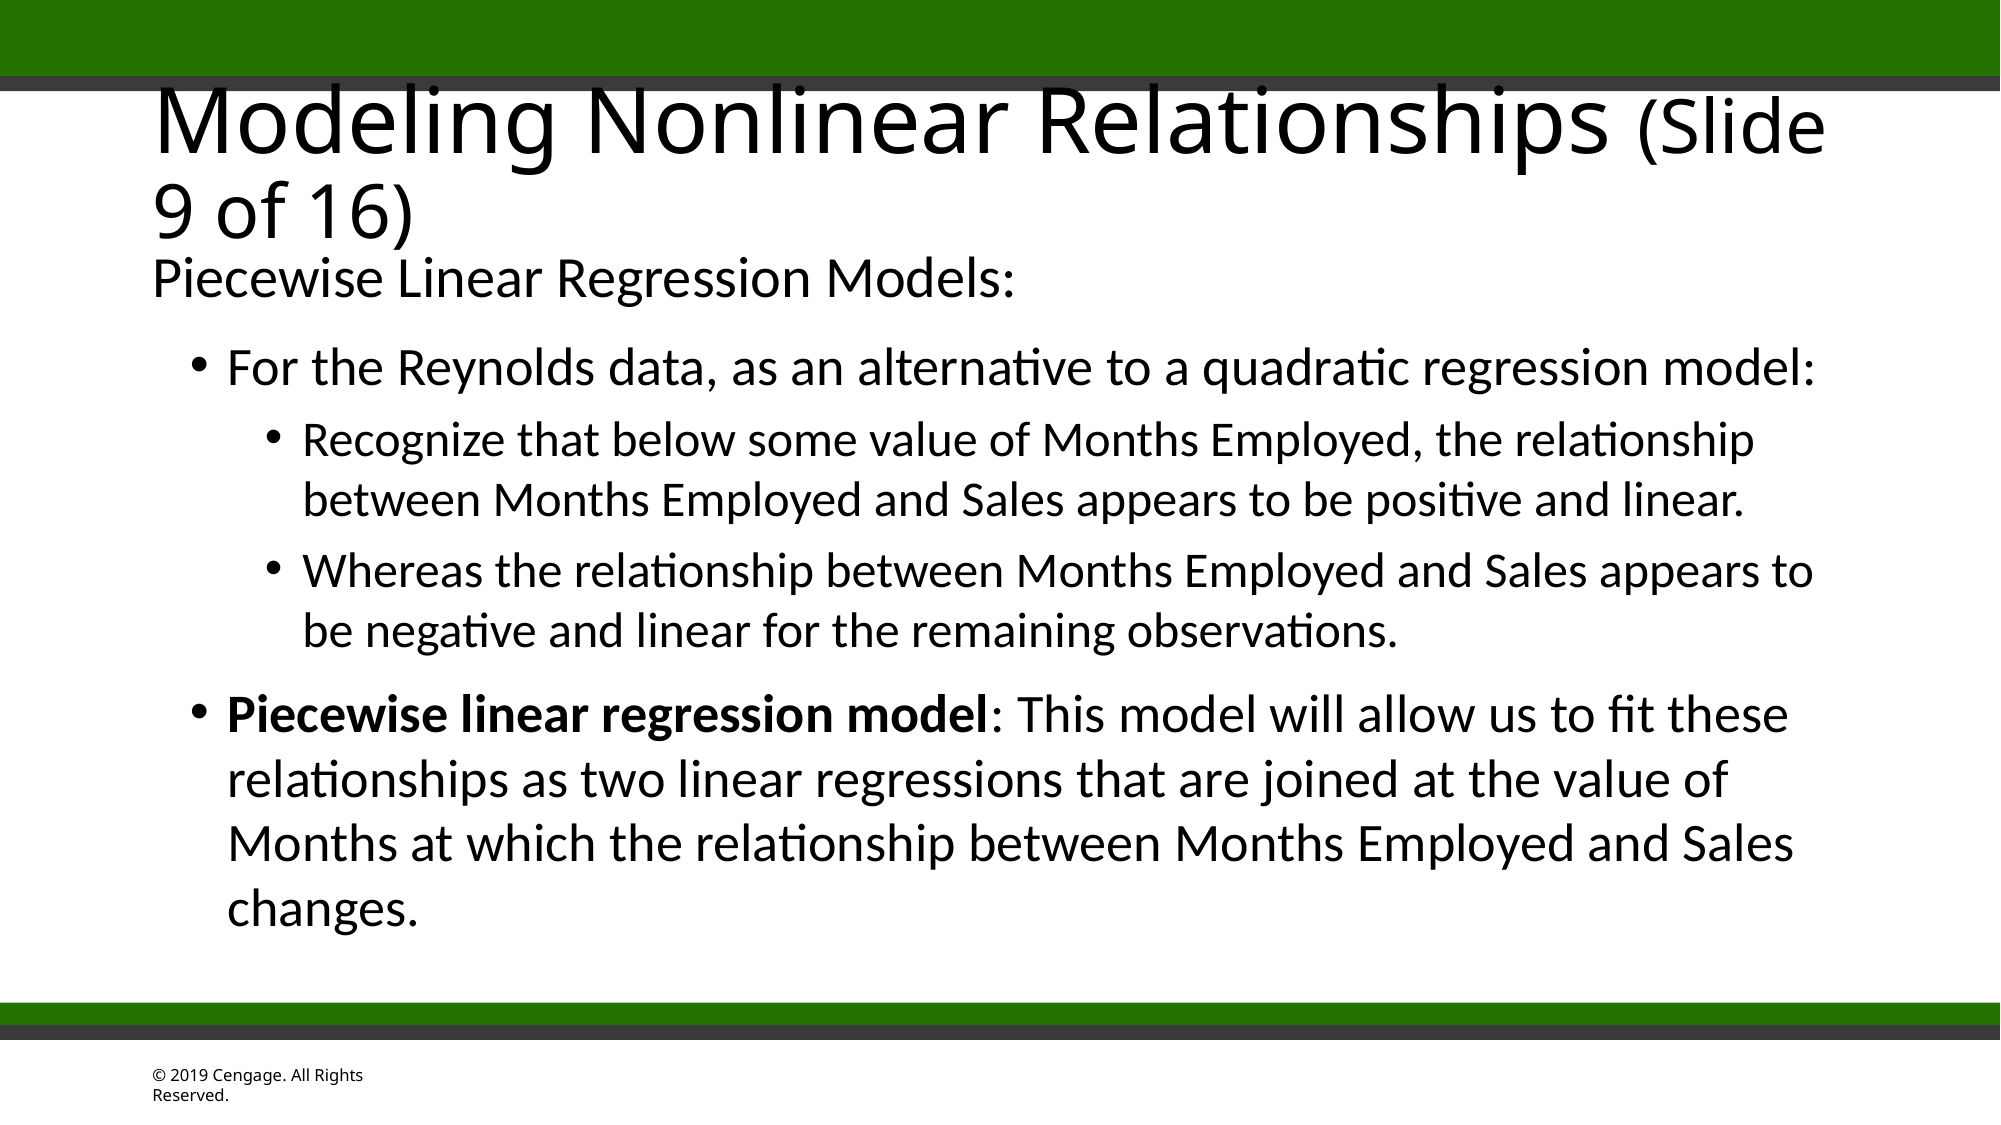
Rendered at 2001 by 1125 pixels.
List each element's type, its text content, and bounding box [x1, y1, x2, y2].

list Piecewise Linear Regression Models: For the Reynolds data, as an alternative to a quadratic regression model: Recognize that below some value of Months Employed, the relationship between Months Employed and Sales appears to be positive and linear. Whereas the relationship between Months Employed and Sales appears to be negative and linear for the remaining observations. Piecewise linear regression model: This model will allow us to fit these relationships as two linear regressions that are joined at the value of Months at which the relationship between Months Employed and Sales changes. [137, 239, 1863, 830]
title Modeling Nonlinear Relationships (Slide 9 of 16) [137, 104, 1863, 225]
